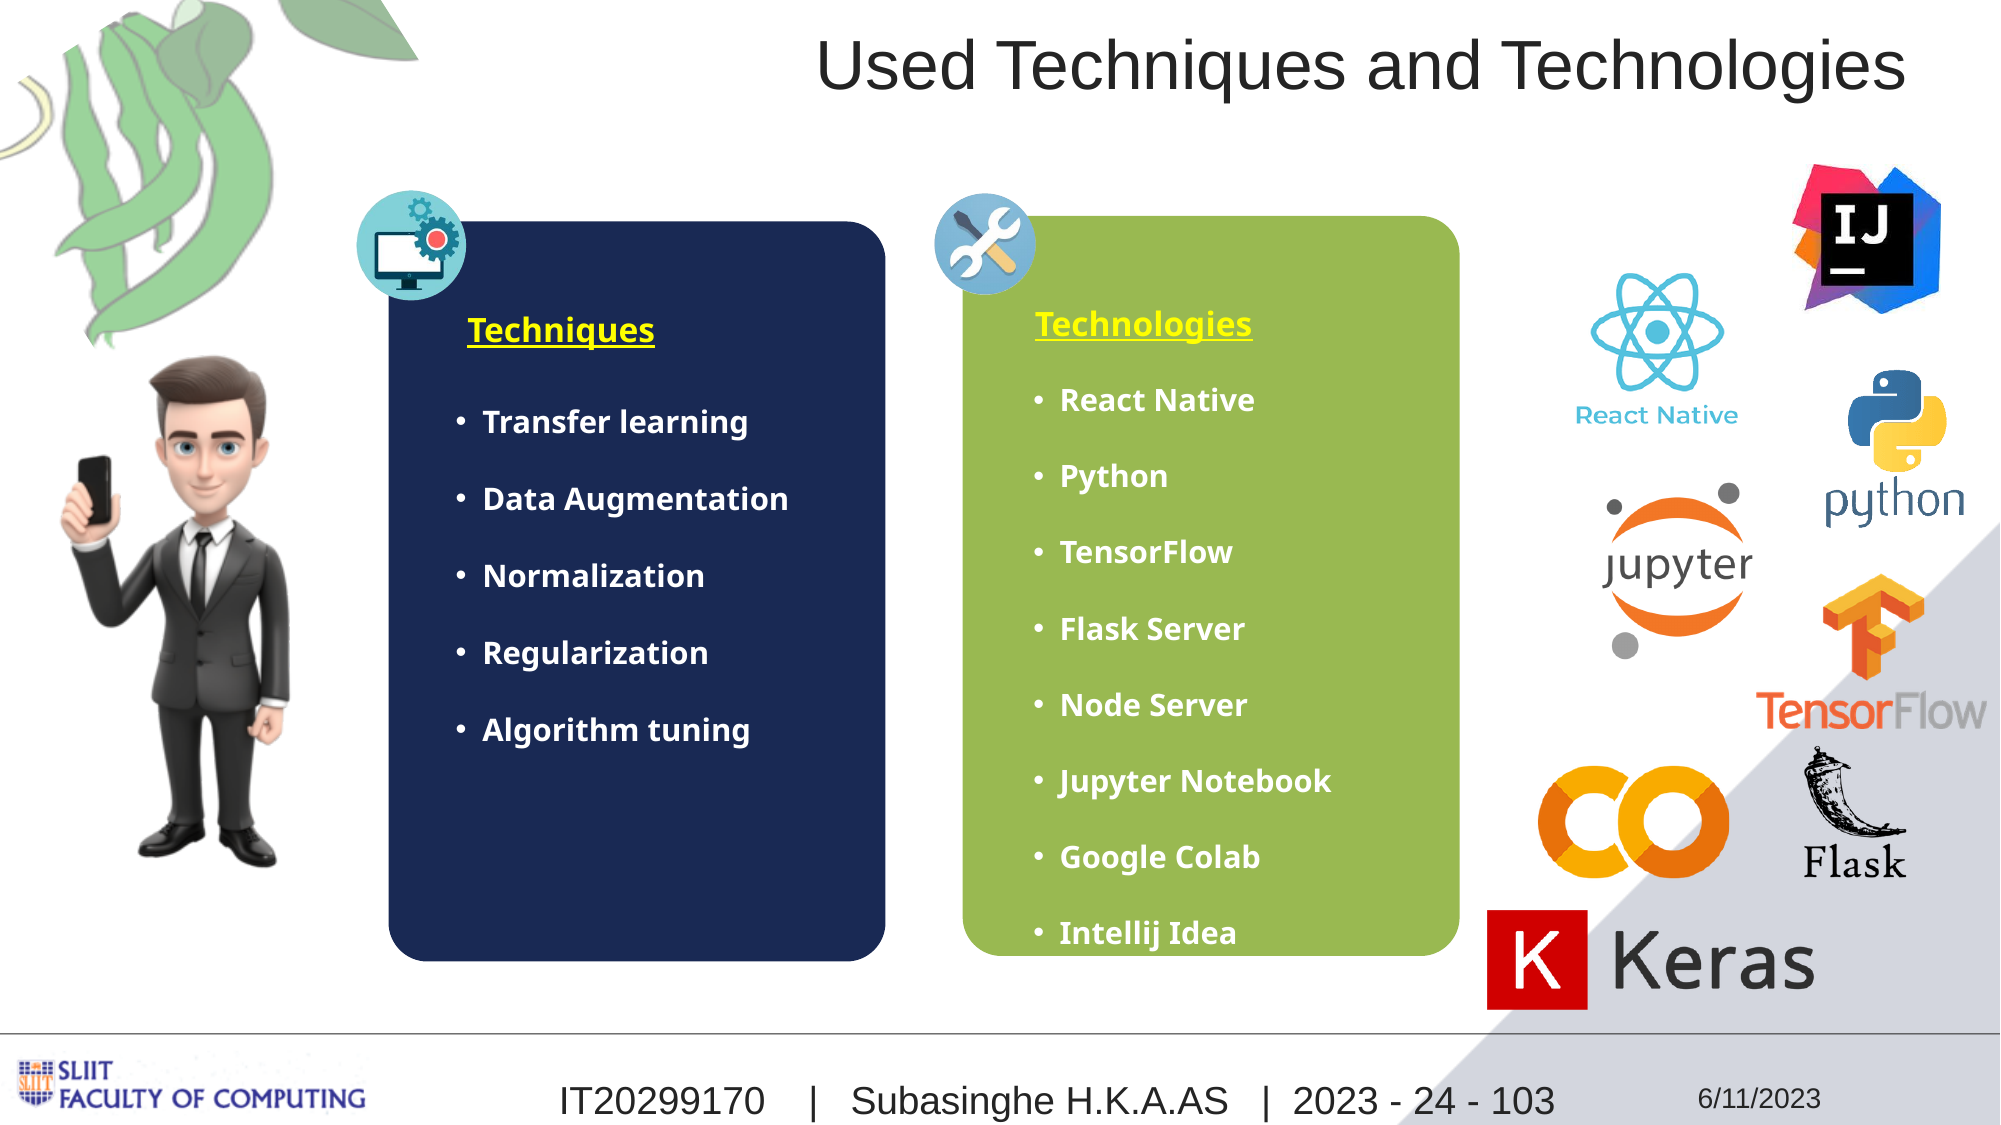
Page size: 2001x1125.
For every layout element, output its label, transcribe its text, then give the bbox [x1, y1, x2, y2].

picture [0, 1033, 564, 1125]
text_box Techniques [466, 293, 657, 350]
text_box Technologies [1034, 287, 1253, 343]
text_box Used Techniques and Technologies [737, 0, 1987, 104]
picture [1792, 164, 1941, 314]
text_box Transfer learning Data Augmentation Normalization Regularization Algorithm tuning [429, 363, 838, 978]
text_box [388, 221, 886, 962]
picture [1393, 367, 2001, 1125]
text_box [0, 0, 467, 317]
text_box [962, 215, 1460, 956]
text_box React Native Python TensorFlow Flask Server Node Server Jupyter Notebook Google Colab Intellij Idea Keras [1007, 341, 1393, 1104]
text_box [934, 193, 1036, 295]
picture [0, 317, 479, 880]
text_box [356, 190, 467, 301]
picture [1571, 262, 1743, 434]
text_box IT20299170 | Subasinghe H.K.A.AS | 2023 - 24 - 103 [564, 1061, 1393, 1123]
